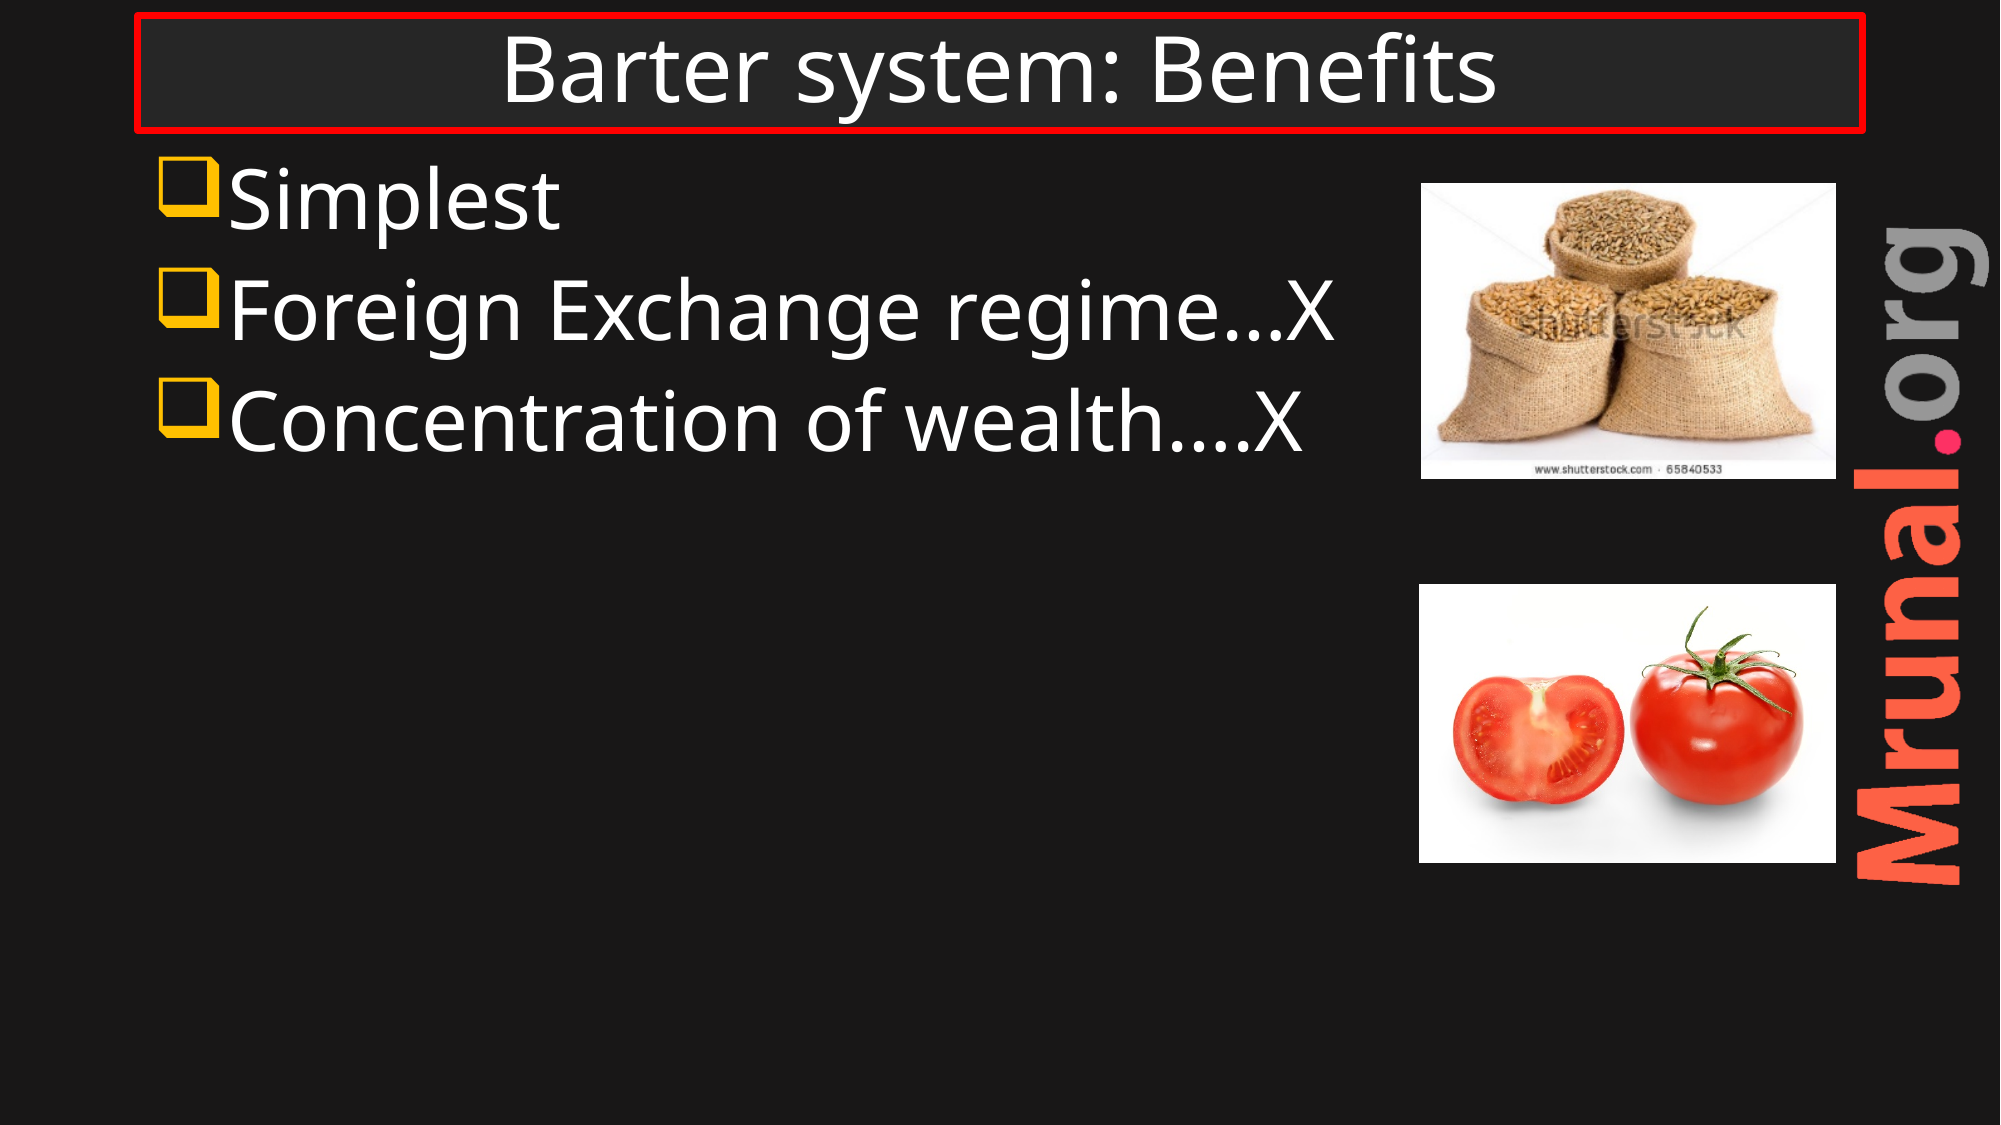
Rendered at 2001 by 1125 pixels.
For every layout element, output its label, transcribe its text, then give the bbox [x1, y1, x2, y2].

list Simplest Foreign Exchange regime…X Concentration of wealth….X [137, 149, 1863, 1014]
picture [1419, 584, 1836, 863]
title Barter system: Benefits [134, 12, 1866, 134]
picture [1863, 223, 2000, 894]
picture [1421, 183, 1836, 479]
